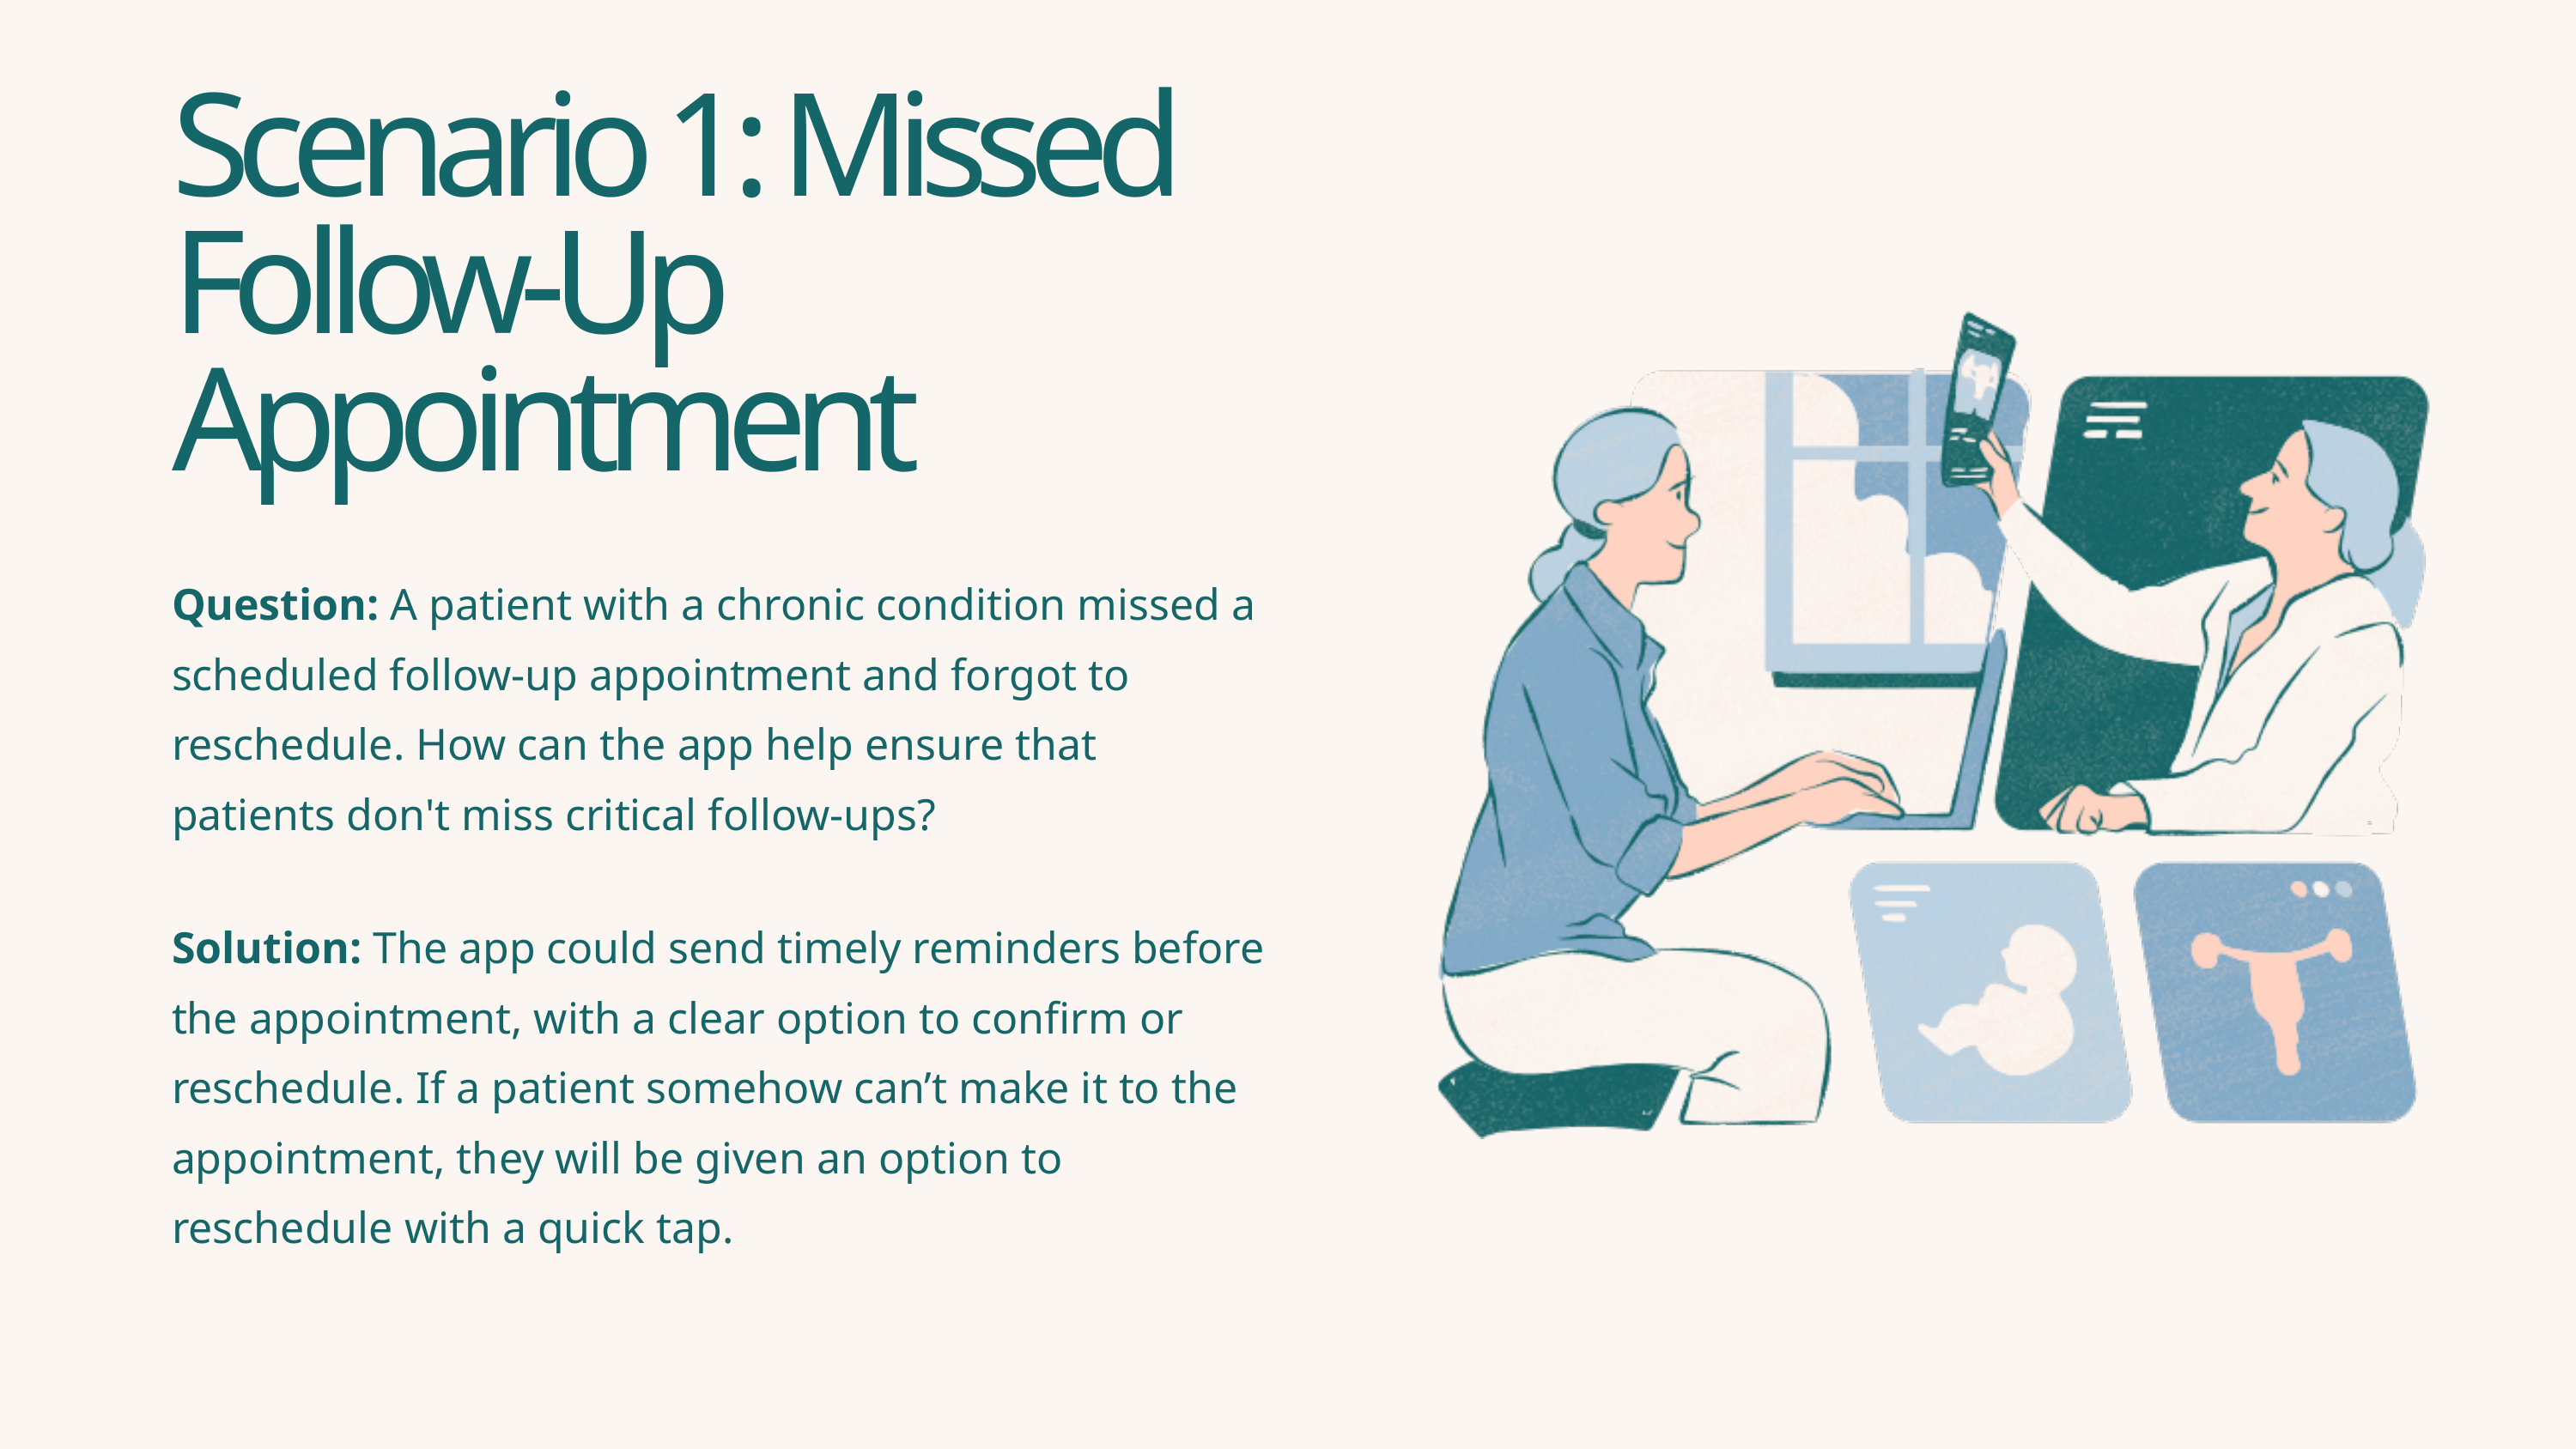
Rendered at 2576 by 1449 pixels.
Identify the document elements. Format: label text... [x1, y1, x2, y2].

text_box Question: A patient with a chronic condition missed a scheduled follow-up appointment and forgot to reschedule. How can the app help ensure that patients don't miss critical follow-ups? [171, 559, 1270, 840]
text_box [1437, 310, 2432, 1139]
text_box Solution: The app could send timely reminders before the appointment, with a clear option to confirm or reschedule. If a patient somehow can’t make it to the appointment, they will be given an option to reschedule with a quick tap. [171, 902, 1270, 1252]
text_box Scenario 1: Missed Follow-Up Appointment [171, 87, 1377, 500]
